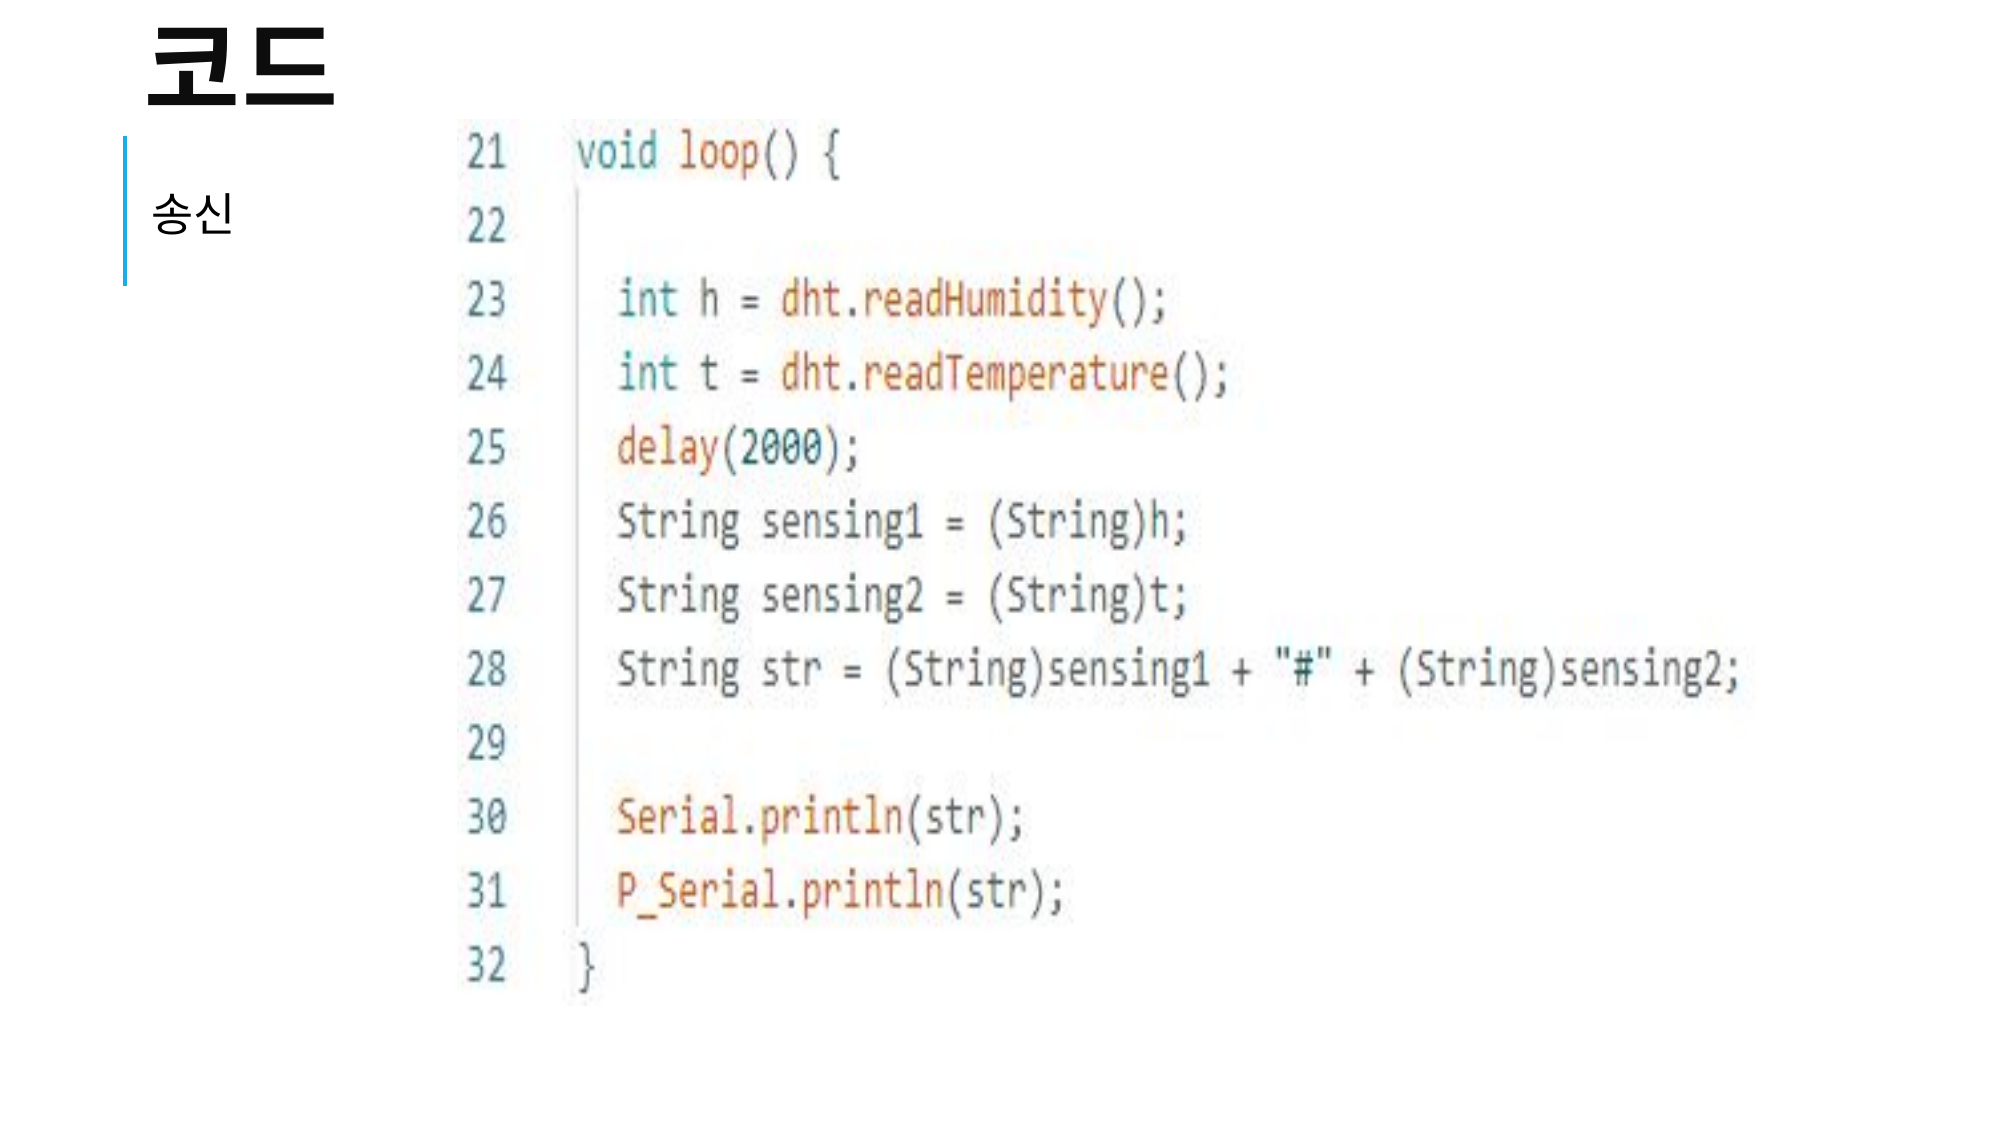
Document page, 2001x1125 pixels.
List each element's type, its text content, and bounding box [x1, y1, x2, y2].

list 송신 [129, 184, 450, 269]
picture [457, 119, 1758, 1006]
title 코드 [129, 0, 1724, 156]
